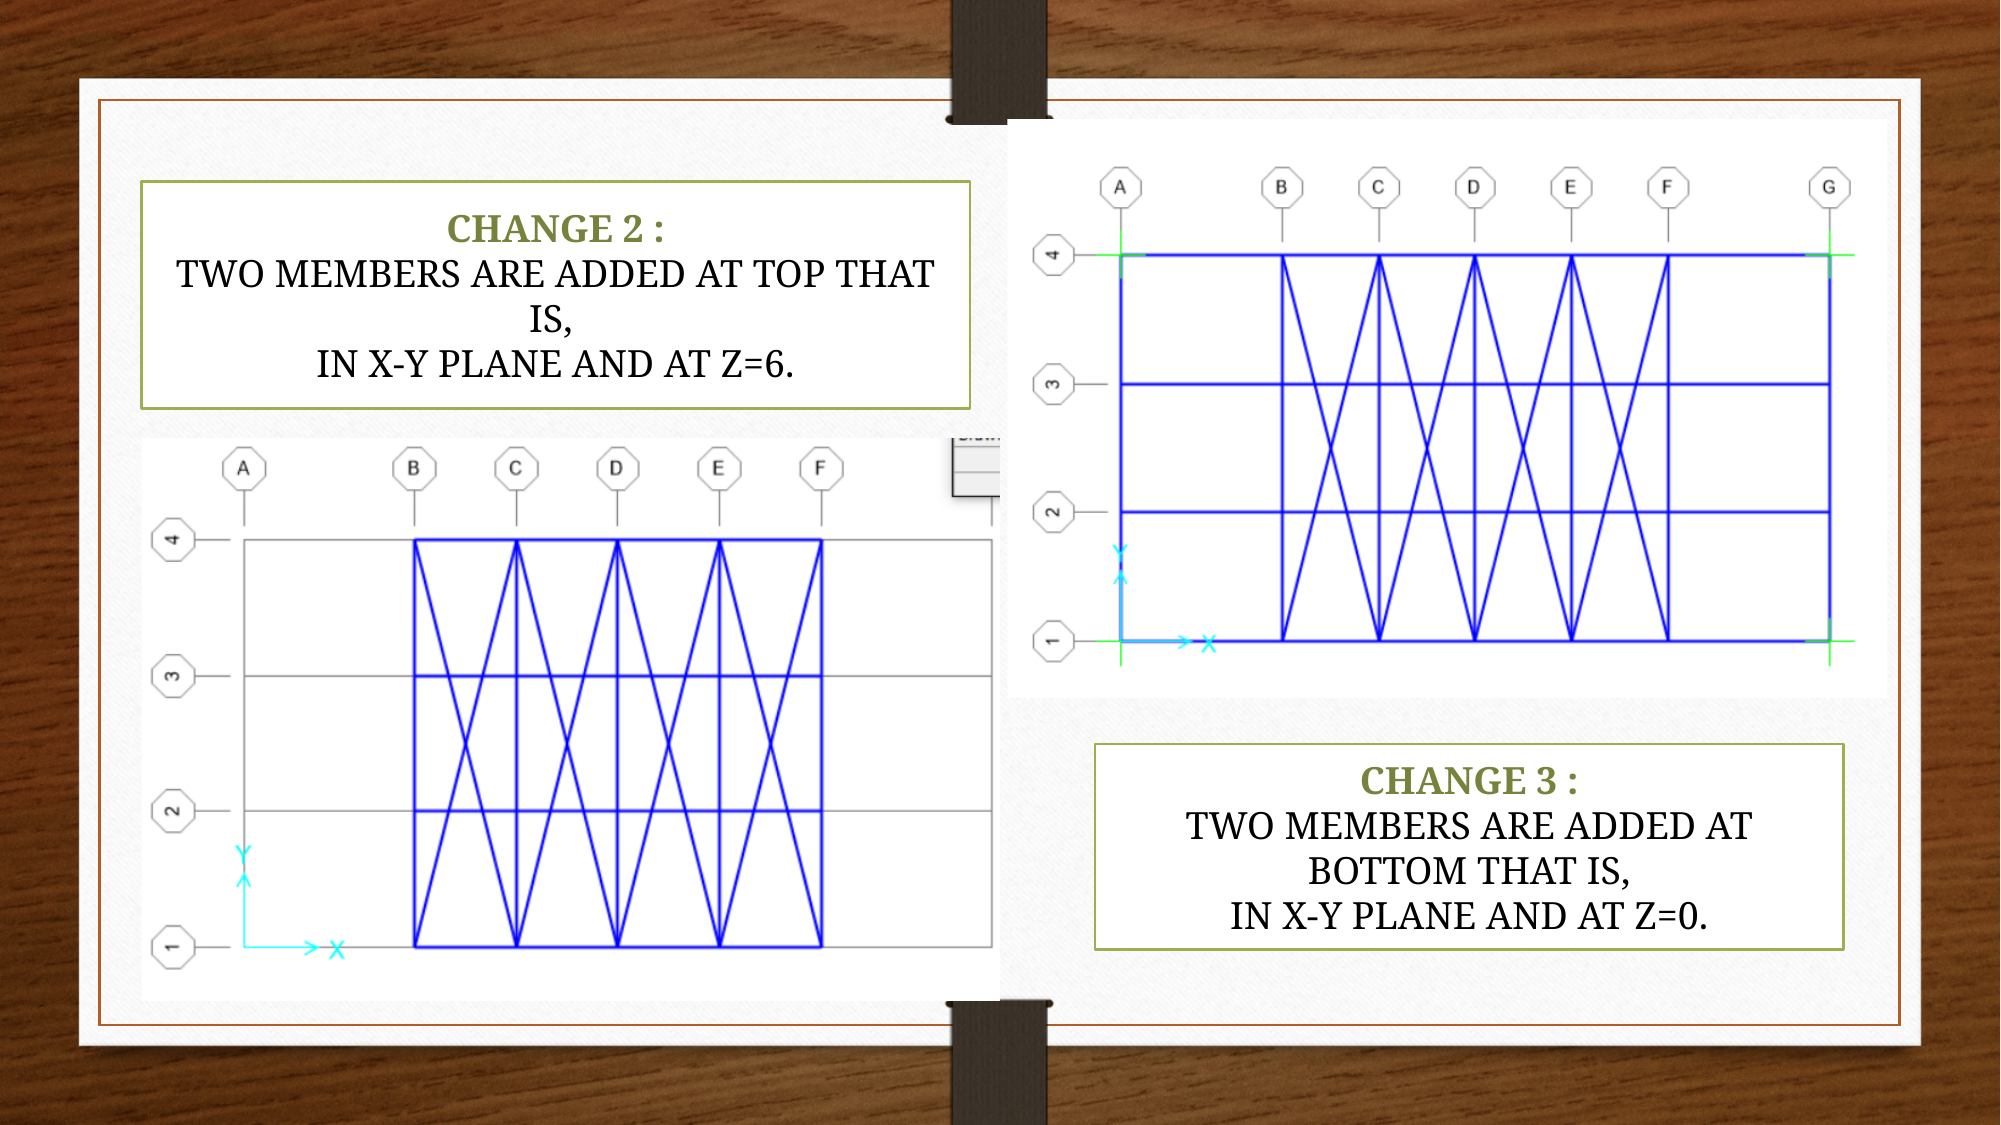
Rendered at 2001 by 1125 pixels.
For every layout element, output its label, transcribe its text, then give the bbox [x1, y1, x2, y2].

text_box CHANGE 3 : TWO MEMBERS ARE ADDED AT BOTTOM THAT IS, IN X-Y PLANE AND AT Z=0. [1094, 743, 1845, 951]
text_box CHANGE 2 : TWO MEMBERS ARE ADDED AT TOP THAT IS, IN X-Y PLANE AND AT Z=6. [140, 180, 971, 410]
picture [0, 0, 948, 1125]
picture [101, 0, 2001, 1125]
